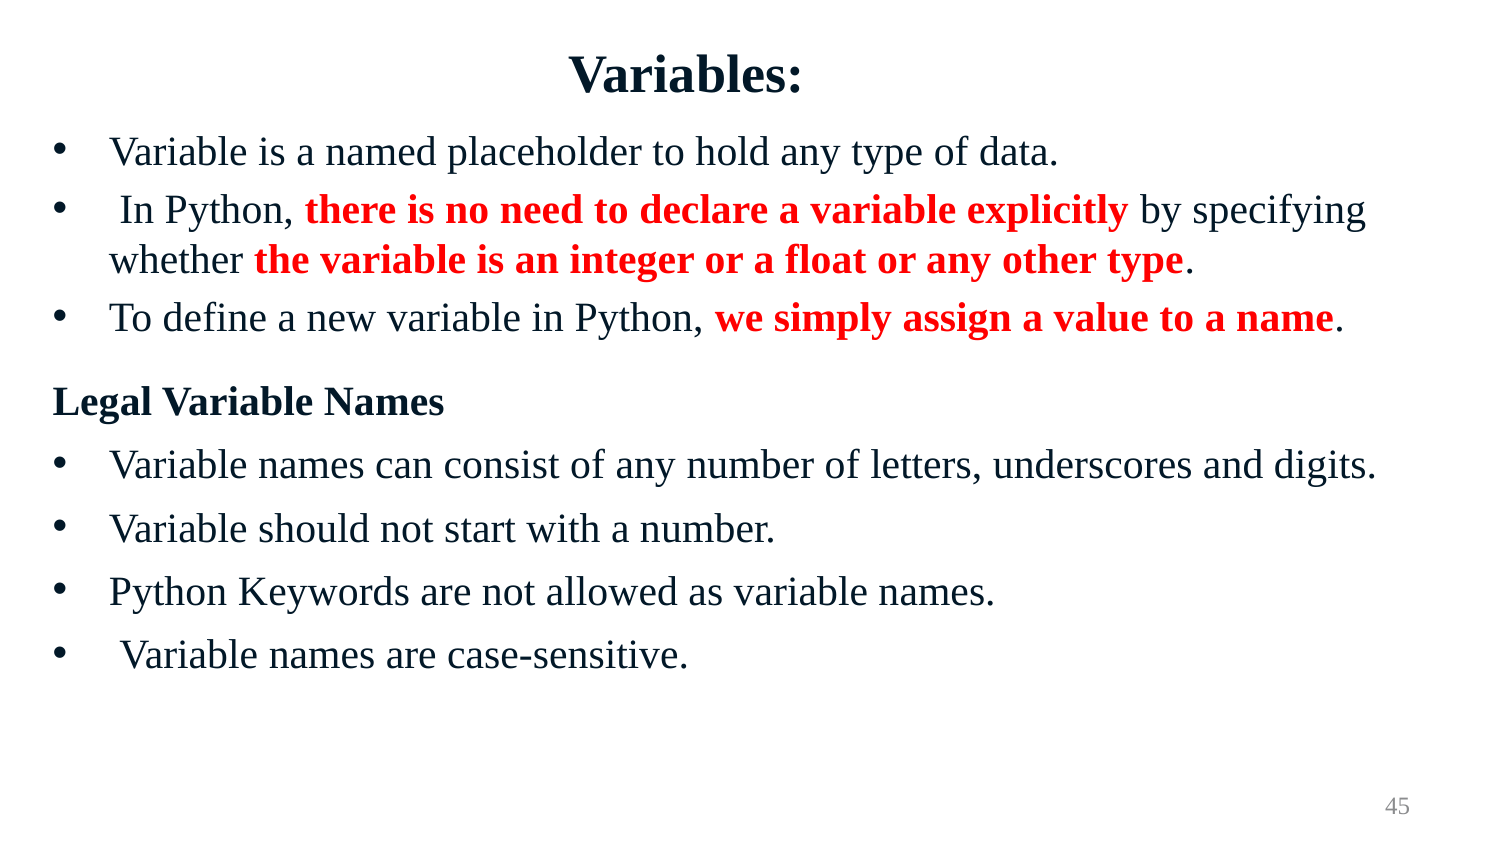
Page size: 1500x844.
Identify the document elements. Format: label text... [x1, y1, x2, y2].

title Variables: [80, 24, 1293, 115]
slide_number 45 [1074, 782, 1425, 827]
list Variable is a named placeholder to hold any type of data. In Python, there is no need to declare a variable explicitly by specifying whether the variable is an integer or a float or any other type. To define a new variable in Python, we simply assign a value to a name. Legal Variable Names Variable names can consist of any number of letters, underscores and digits. Variable should not start with a number. Python Keywords are not allowed as variable names. Variable names are case-sensitive. [37, 115, 1463, 754]
